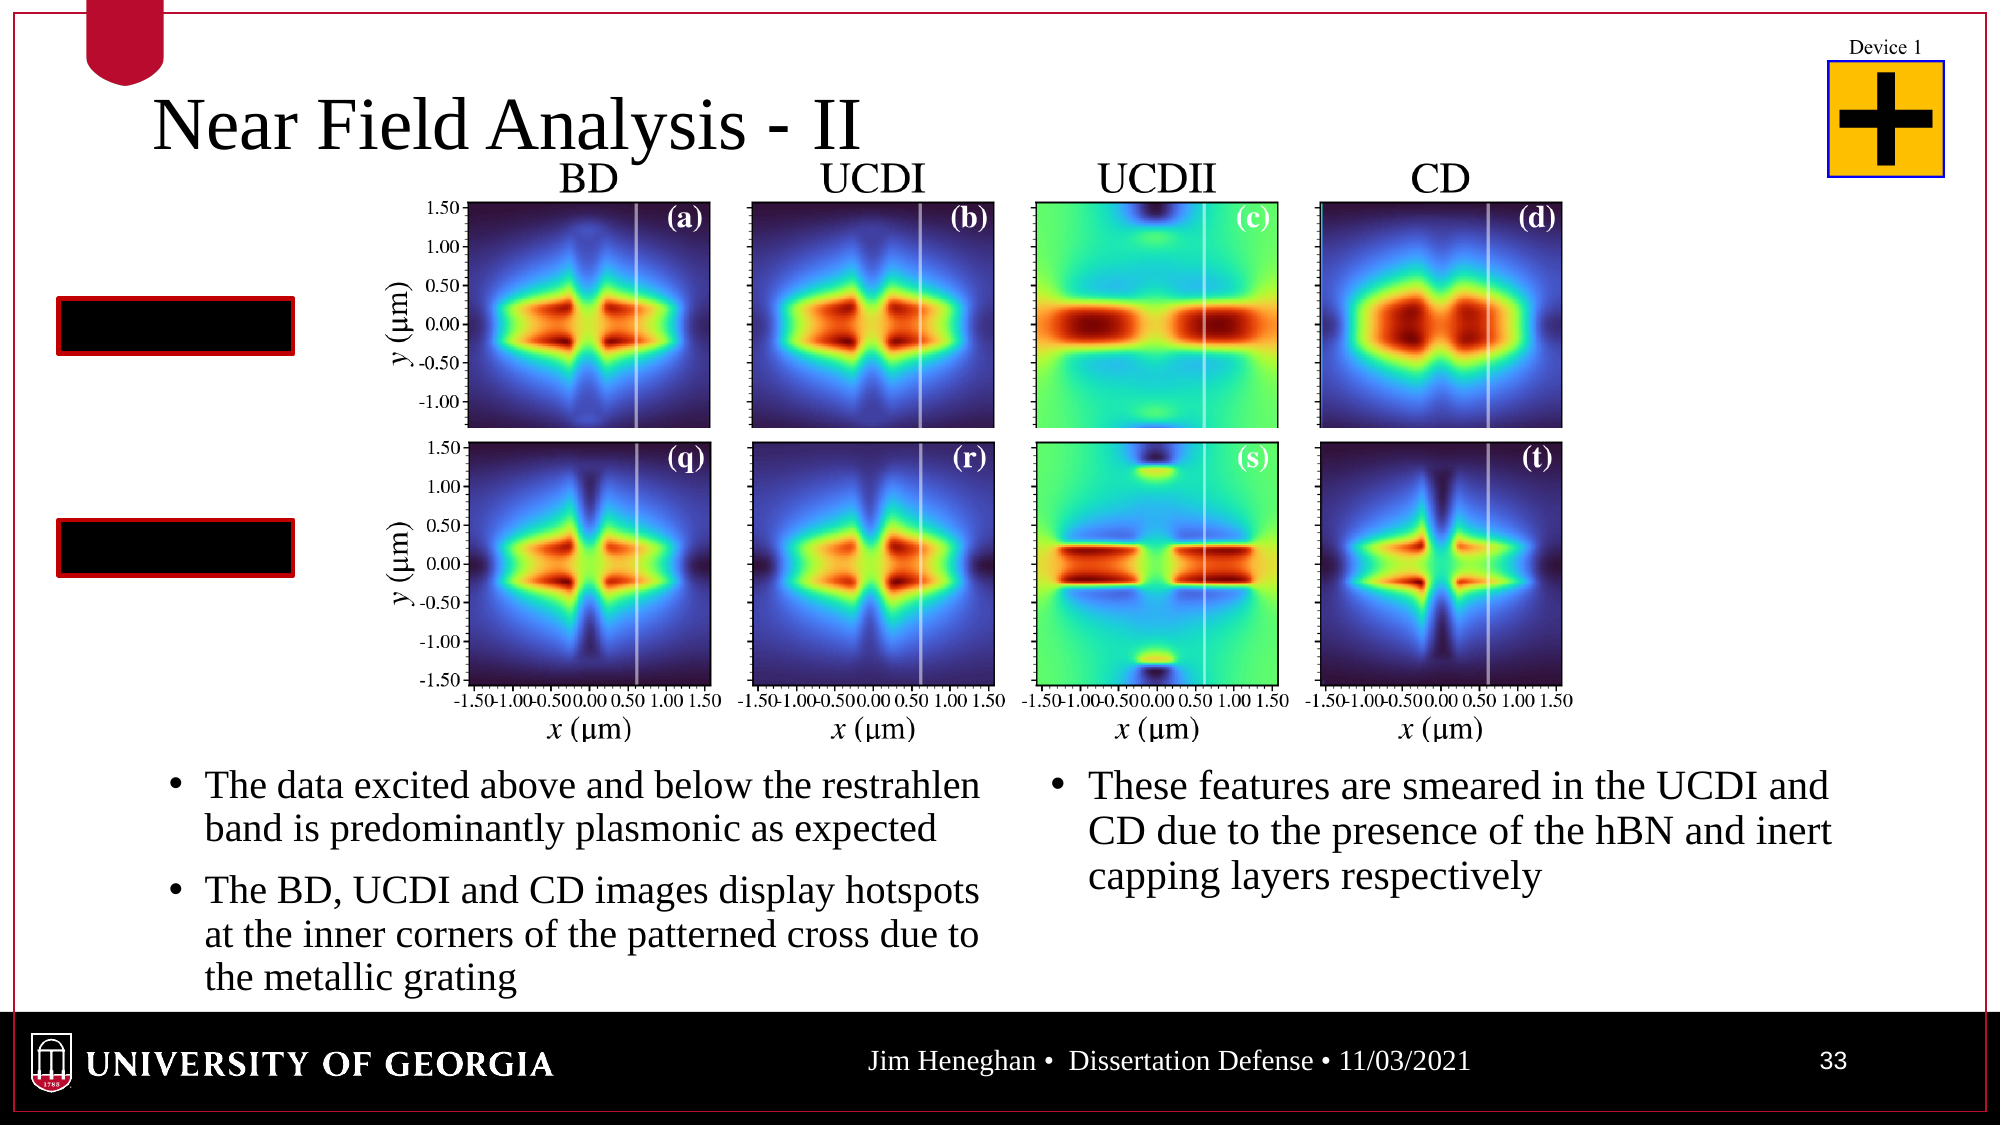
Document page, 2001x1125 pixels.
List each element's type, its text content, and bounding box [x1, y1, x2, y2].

picture [15, 975, 582, 1111]
title Near Field Analysis - II [137, 30, 1863, 221]
slide_number 33 [1743, 1030, 1863, 1089]
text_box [290, 127, 1710, 742]
picture [1827, 27, 1945, 178]
text_box These features are smeared in the UCDI and CD due to the presence of the hBN and inert capping layers respectively [1035, 756, 1863, 1014]
list The data excited above and below the restrahlen band is predominantly plasmonic as expected The BD, UCDI and CD images display hotspots at the inner corners of the patterned cross due to the metallic grating [153, 756, 1000, 1014]
picture [0, 975, 582, 1125]
footer Jim Heneghan • Dissertation Defense • 11/03/2021 [720, 1029, 1620, 1090]
